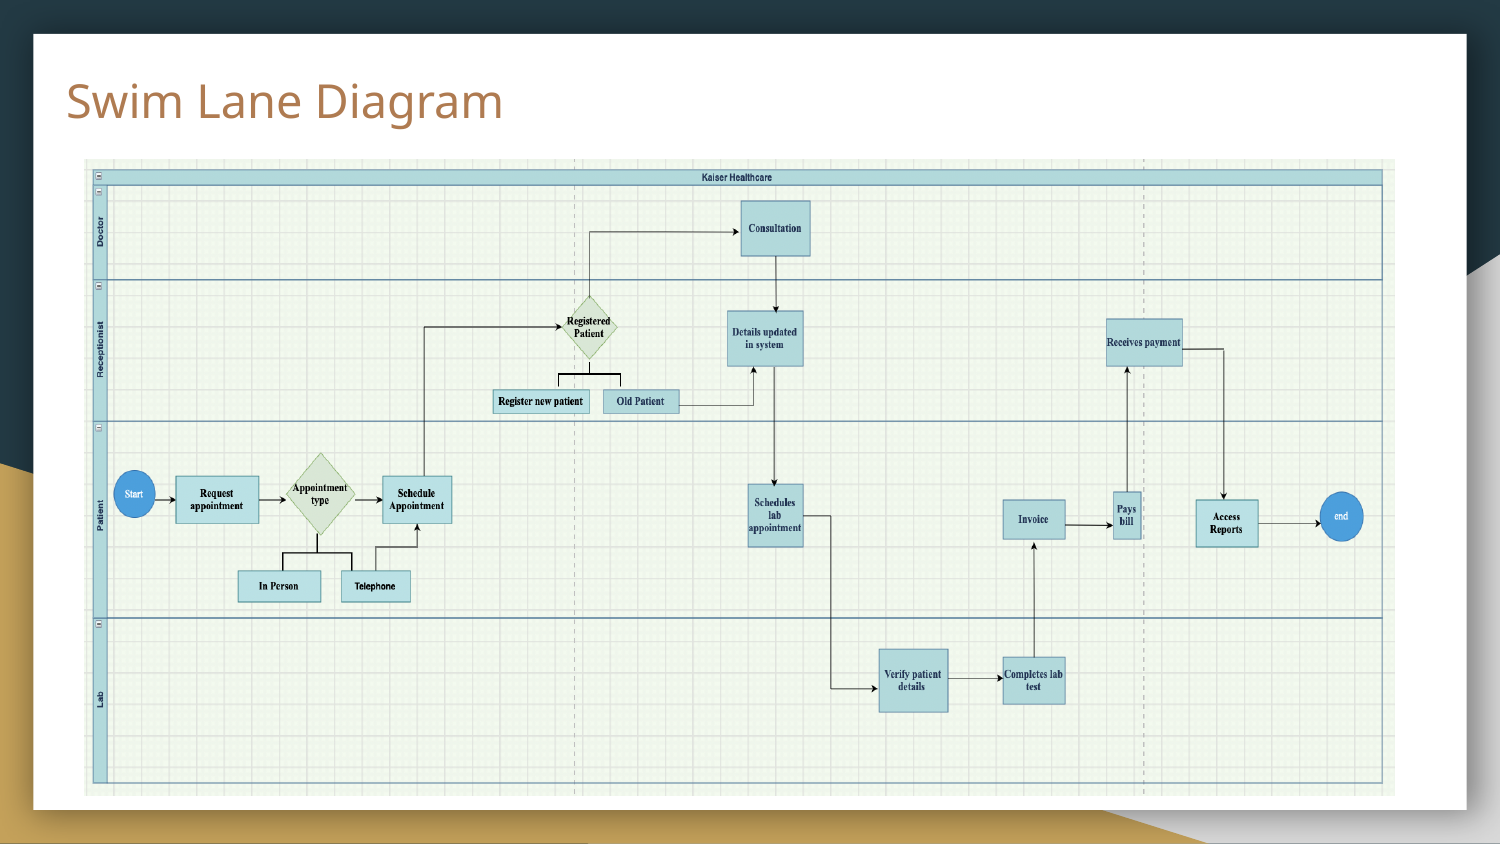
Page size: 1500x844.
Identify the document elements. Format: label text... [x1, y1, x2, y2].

title Swim Lane Diagram [51, 54, 1449, 148]
picture [84, 159, 1396, 796]
